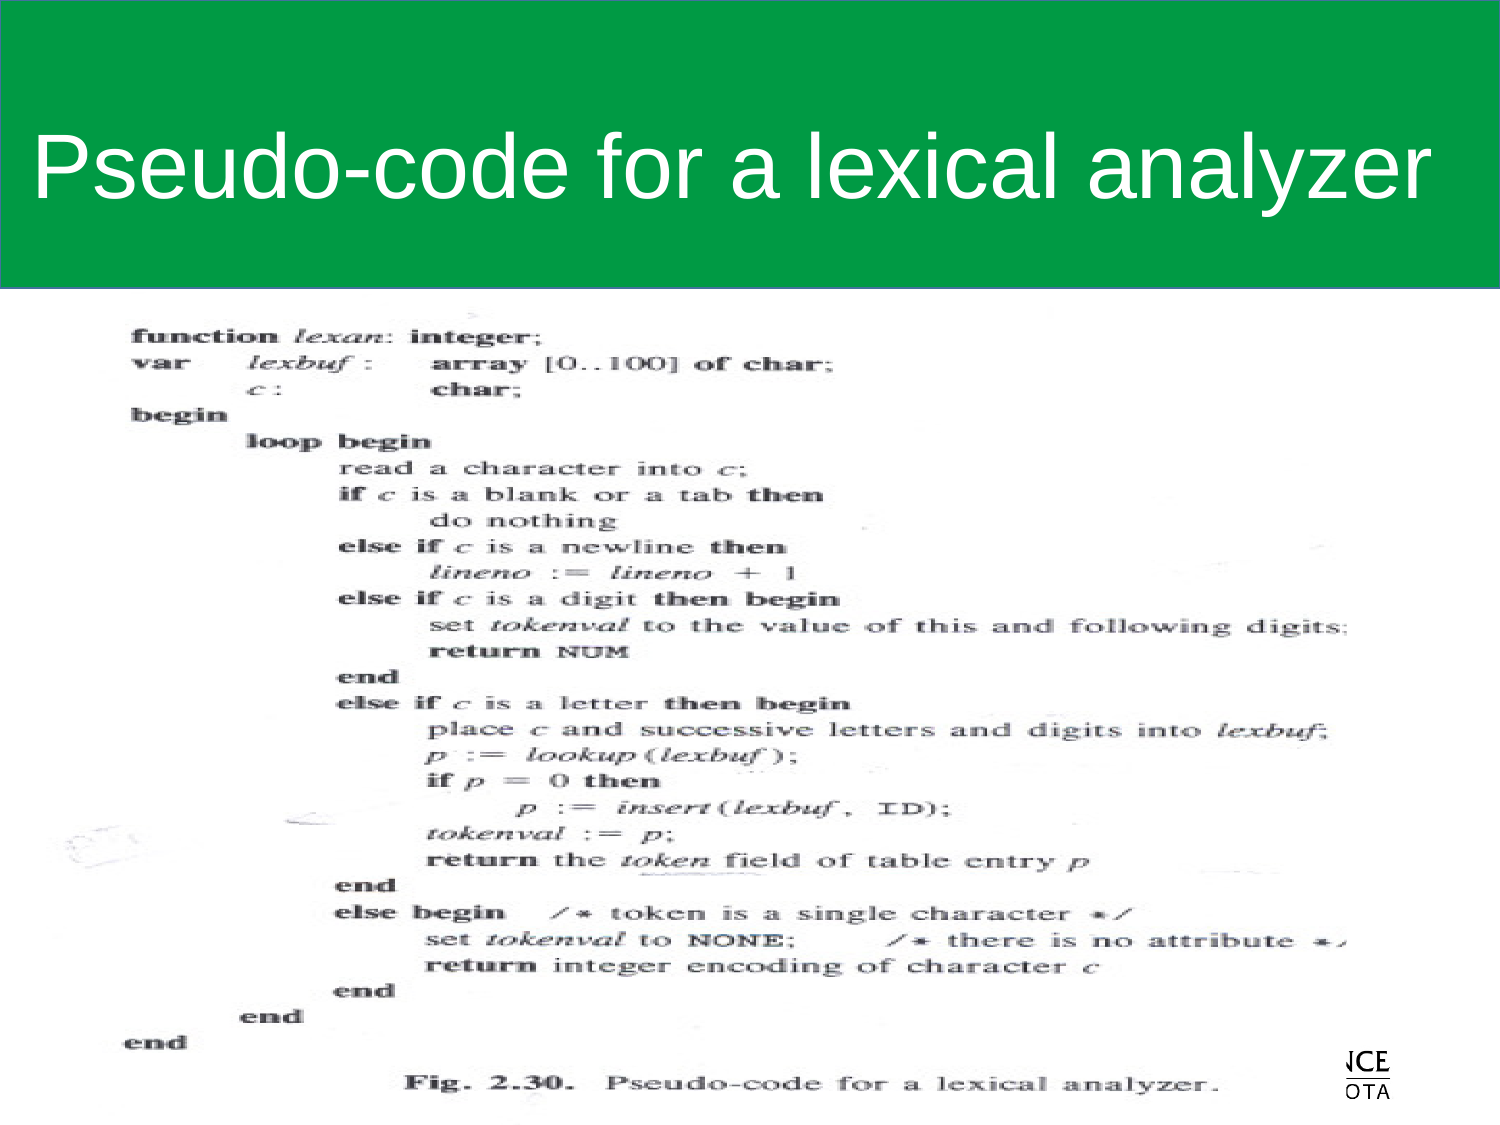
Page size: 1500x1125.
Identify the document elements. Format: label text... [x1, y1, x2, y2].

title Pseudo-code for a lexical analyzer [16, 59, 1484, 278]
picture [1347, 1034, 1397, 1104]
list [33, 291, 1347, 1125]
